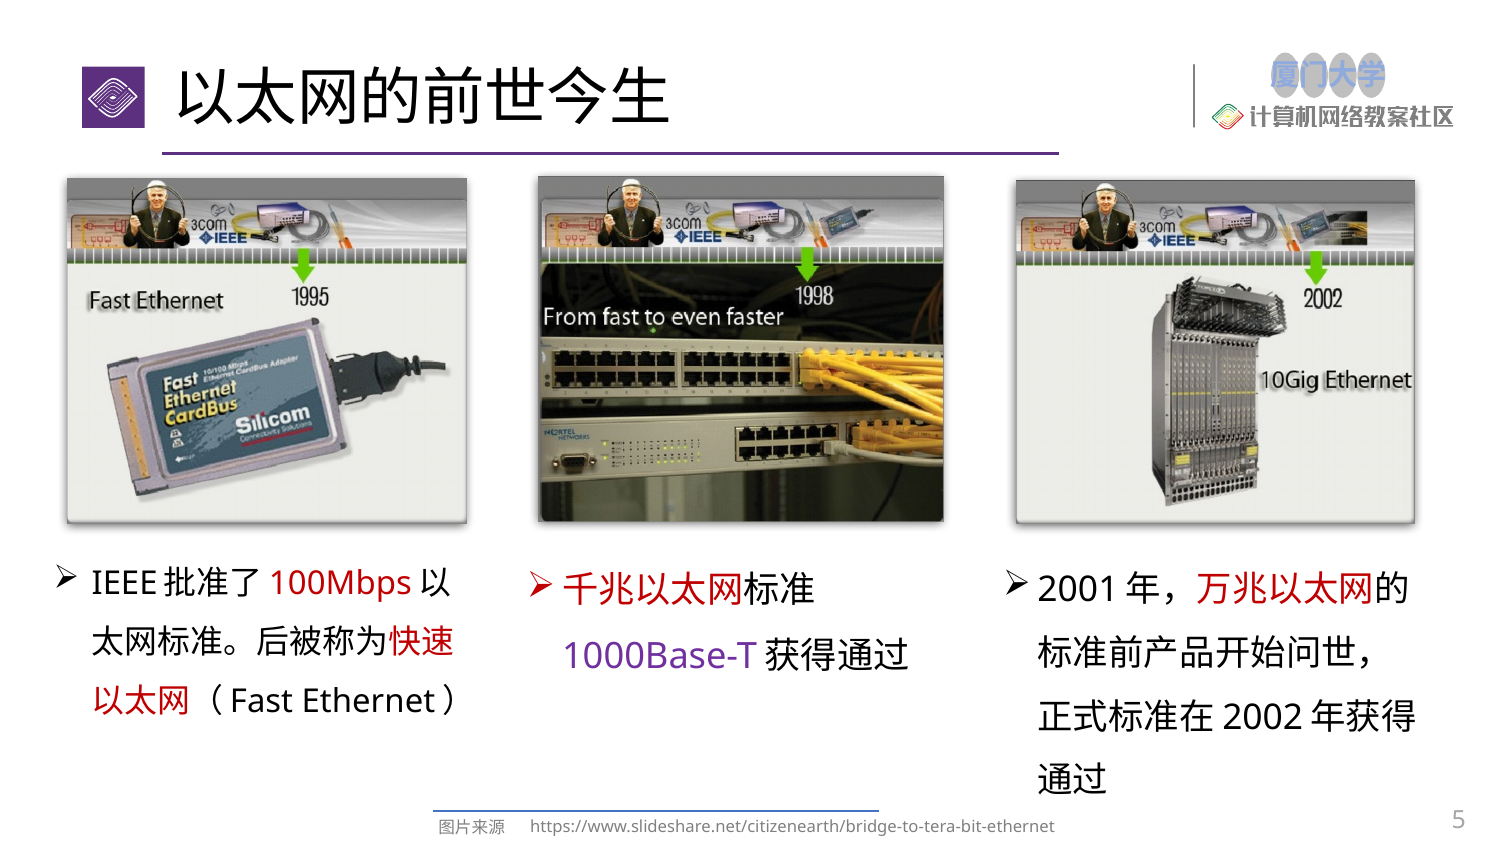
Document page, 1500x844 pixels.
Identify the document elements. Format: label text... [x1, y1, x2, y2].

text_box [38, 178, 494, 737]
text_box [511, 176, 967, 726]
slide_number 5 [1079, 798, 1478, 844]
title 以太网的前世今生 [160, 44, 1173, 154]
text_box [423, 808, 1079, 844]
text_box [988, 180, 1443, 810]
